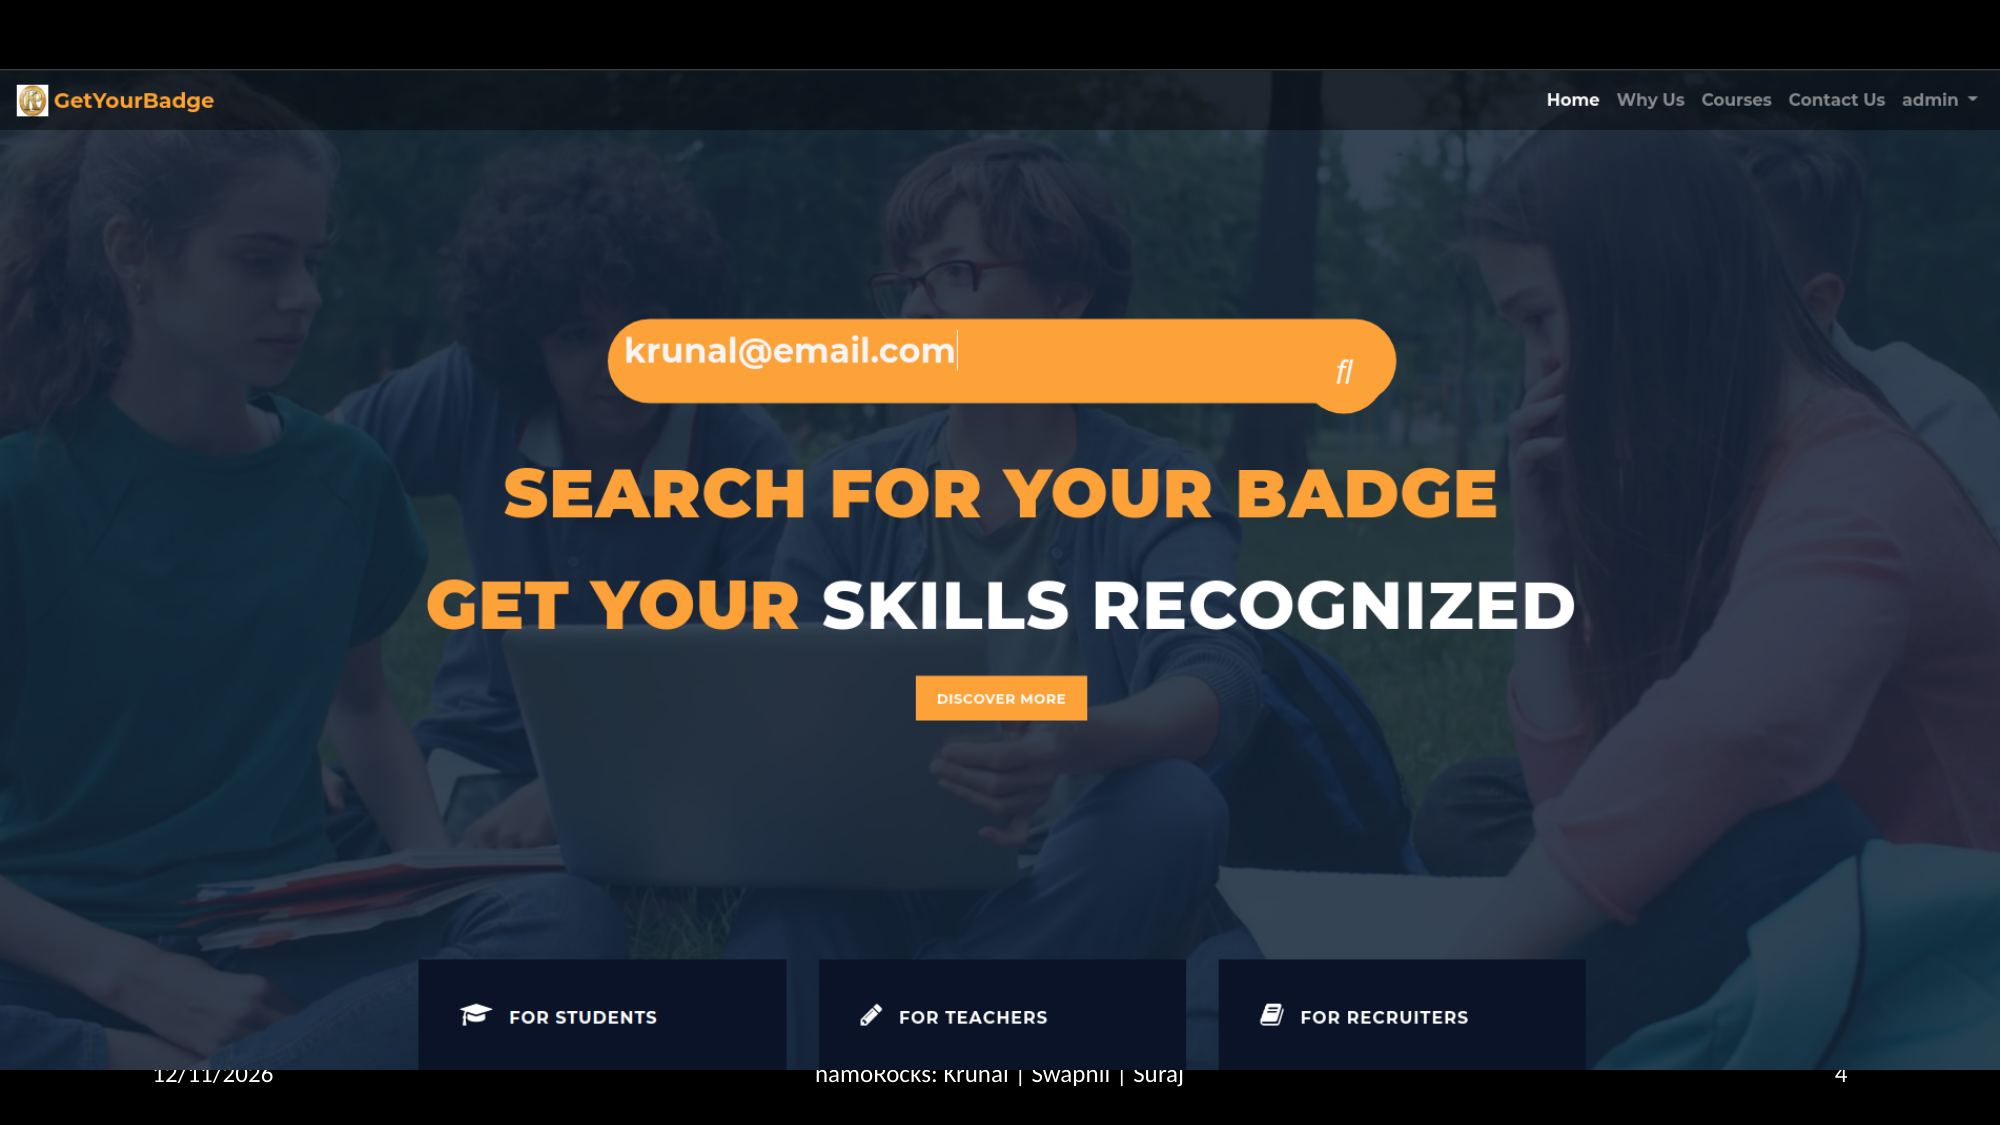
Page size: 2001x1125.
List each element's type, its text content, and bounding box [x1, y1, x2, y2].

slide_number 4 [1412, 1070, 1863, 1103]
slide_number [137, 1070, 588, 1103]
footer namoRocks: Krunal | Swapnil | Suraj [662, 1070, 1338, 1103]
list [0, 69, 2000, 1070]
